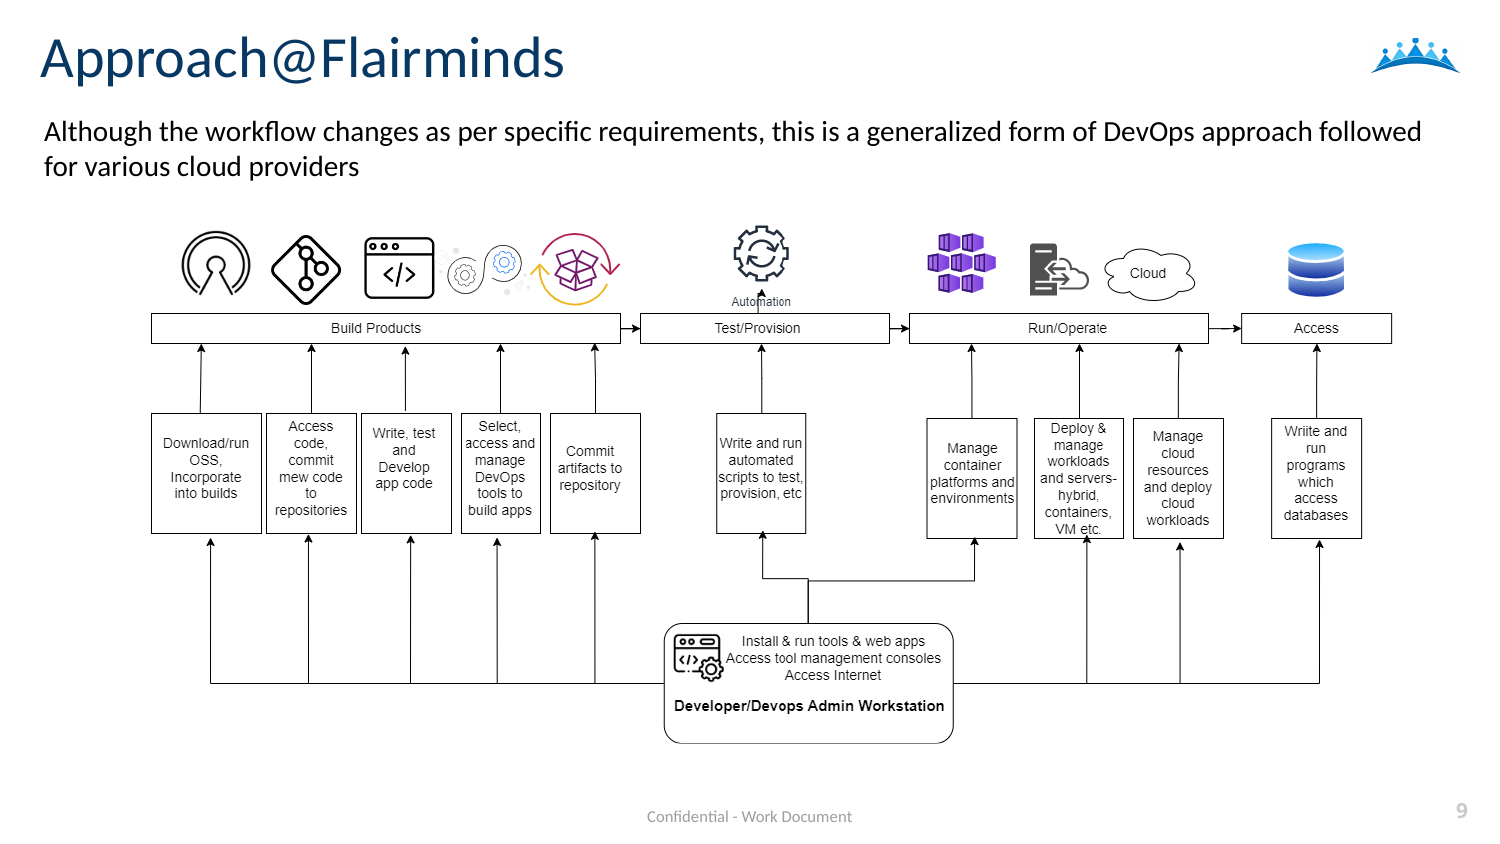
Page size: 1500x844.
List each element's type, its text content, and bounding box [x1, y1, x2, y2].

picture [1370, 38, 1462, 73]
text_box Approach@Flairminds [25, 4, 1075, 105]
text_box Confidential - Work Document [602, 795, 897, 836]
text_box Although the workflow changes as per specific requirements, this is a generalized form of DevOps approach followed for various cloud providers [44, 112, 1456, 183]
slide_number 9 [1392, 779, 1483, 844]
picture [151, 218, 1415, 744]
